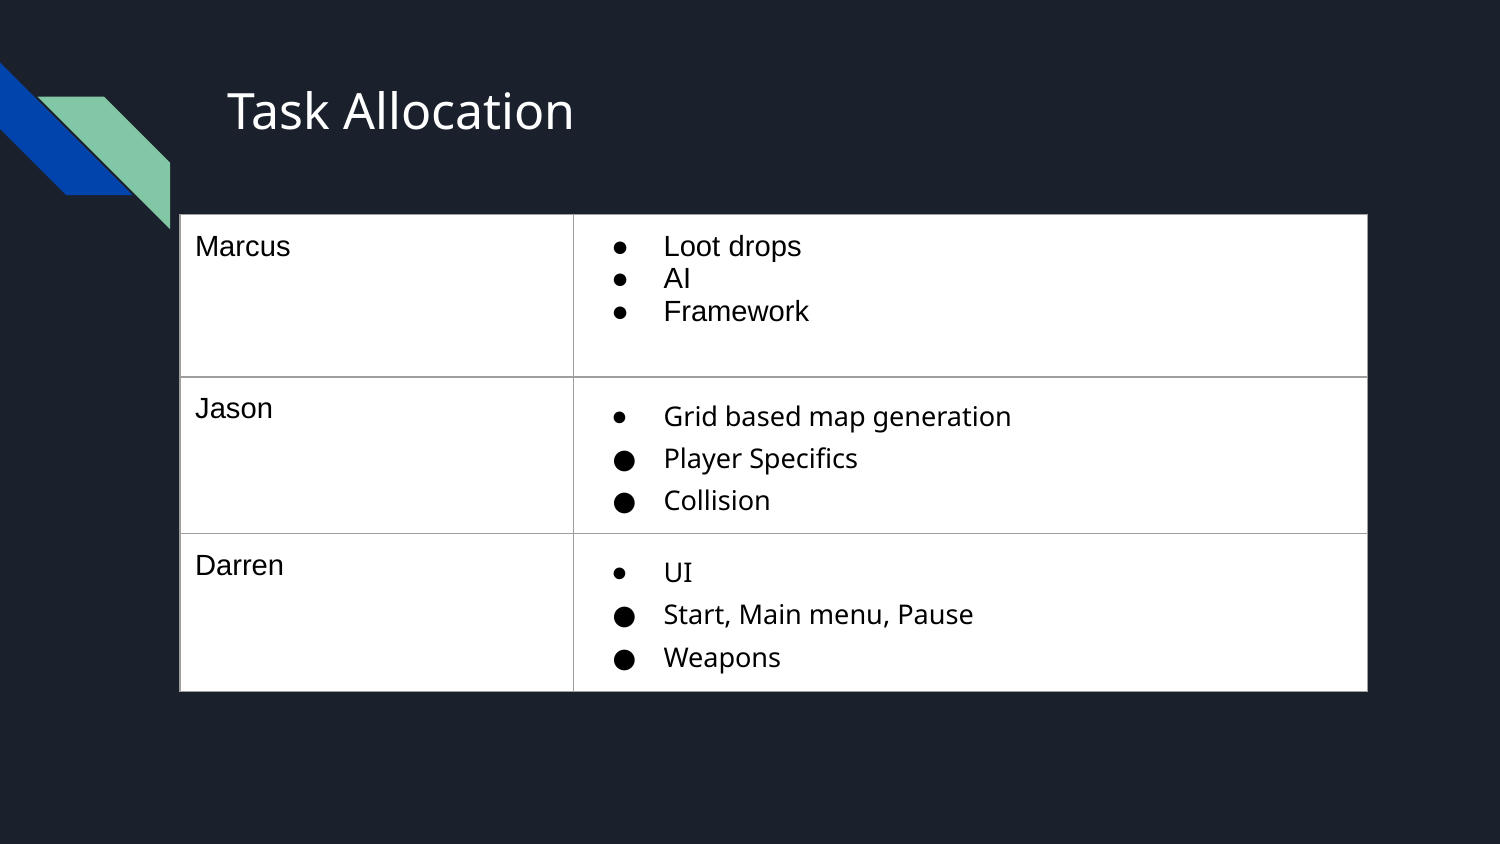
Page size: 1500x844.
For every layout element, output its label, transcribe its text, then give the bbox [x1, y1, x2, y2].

table_cell Grid based map generation Player Specifics Collision [574, 378, 1367, 533]
table_cell Darren [181, 534, 573, 691]
table_cell UI Start, Main menu, Pause Weapons [574, 534, 1367, 691]
table_cell Jason [181, 378, 573, 533]
title Task Allocation [212, 64, 1368, 214]
table_header Marcus [181, 215, 573, 376]
table_header Loot drops AI Framework [574, 215, 1367, 376]
